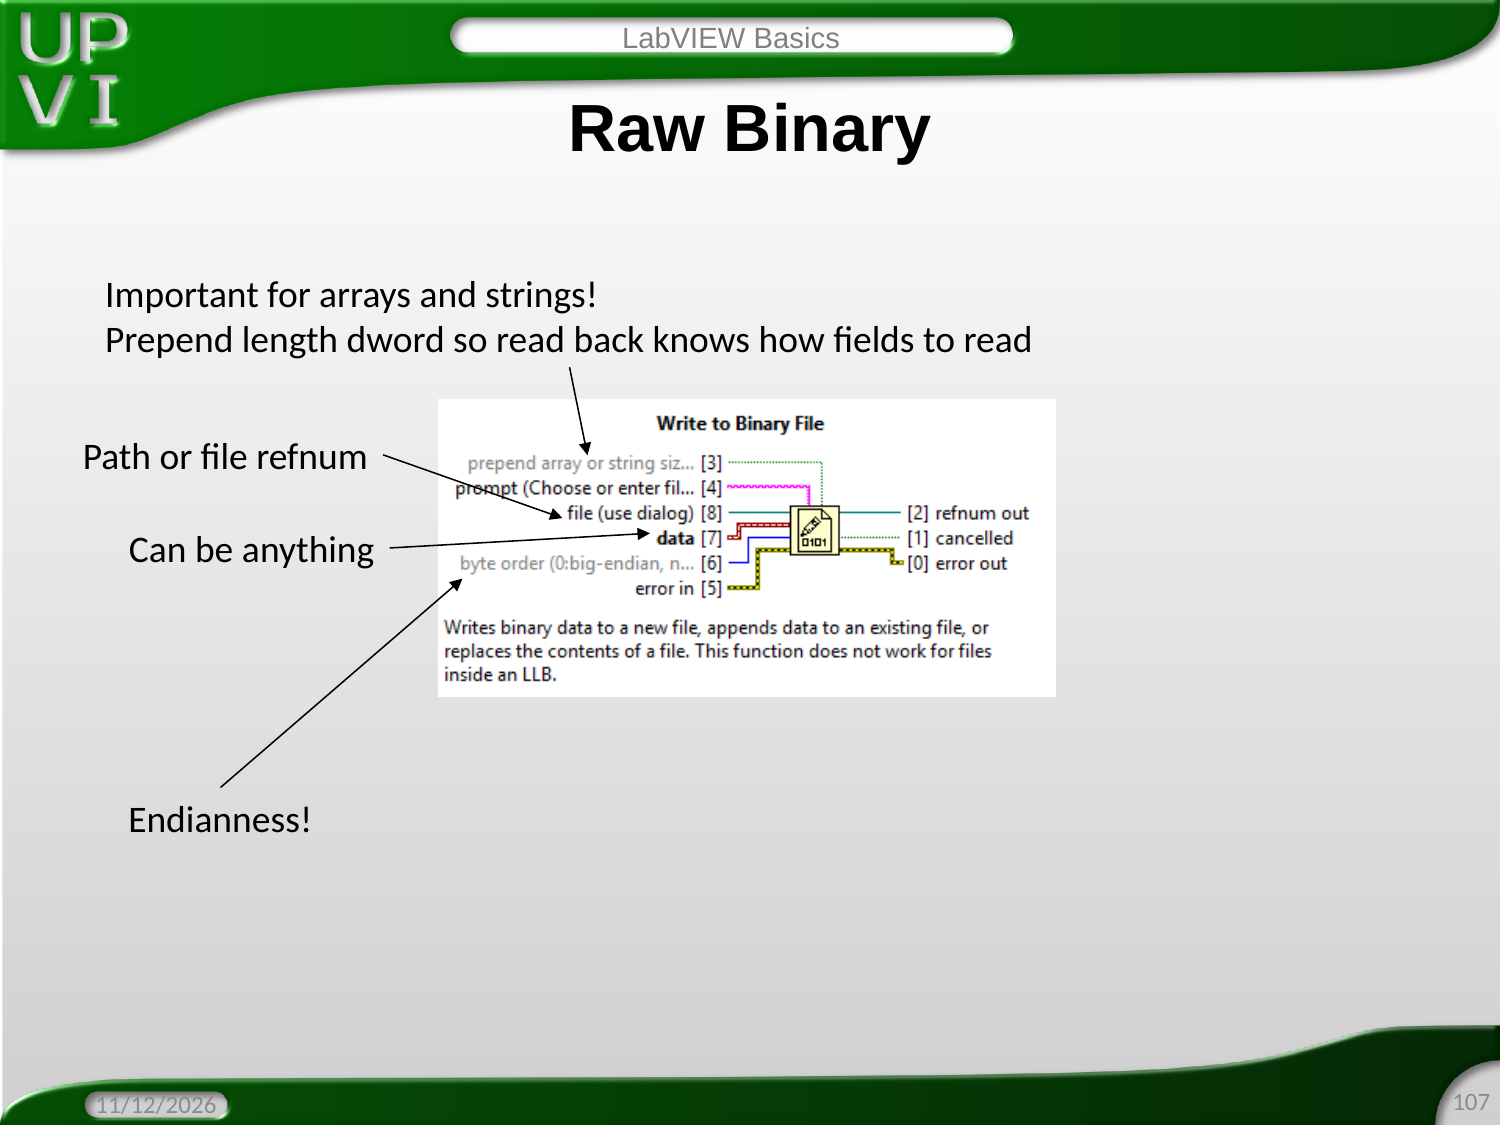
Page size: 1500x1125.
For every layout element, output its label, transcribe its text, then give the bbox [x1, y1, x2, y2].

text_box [569, 368, 588, 456]
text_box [220, 578, 463, 788]
text_box Can be anything [114, 518, 390, 578]
text_box Important for arrays and strings! Prepend length dword so read back knows how fields to read [90, 262, 1049, 368]
text_box Path or file refnum [68, 424, 384, 485]
slide_number 107 [1155, 1069, 1500, 1125]
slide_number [75, 1073, 238, 1125]
title Raw Binary [75, 75, 1425, 175]
text_box Endianness! [113, 787, 328, 848]
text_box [391, 532, 651, 549]
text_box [385, 454, 563, 519]
footer LabVIEW Basics [450, 6, 1013, 67]
picture [0, 0, 1500, 1125]
